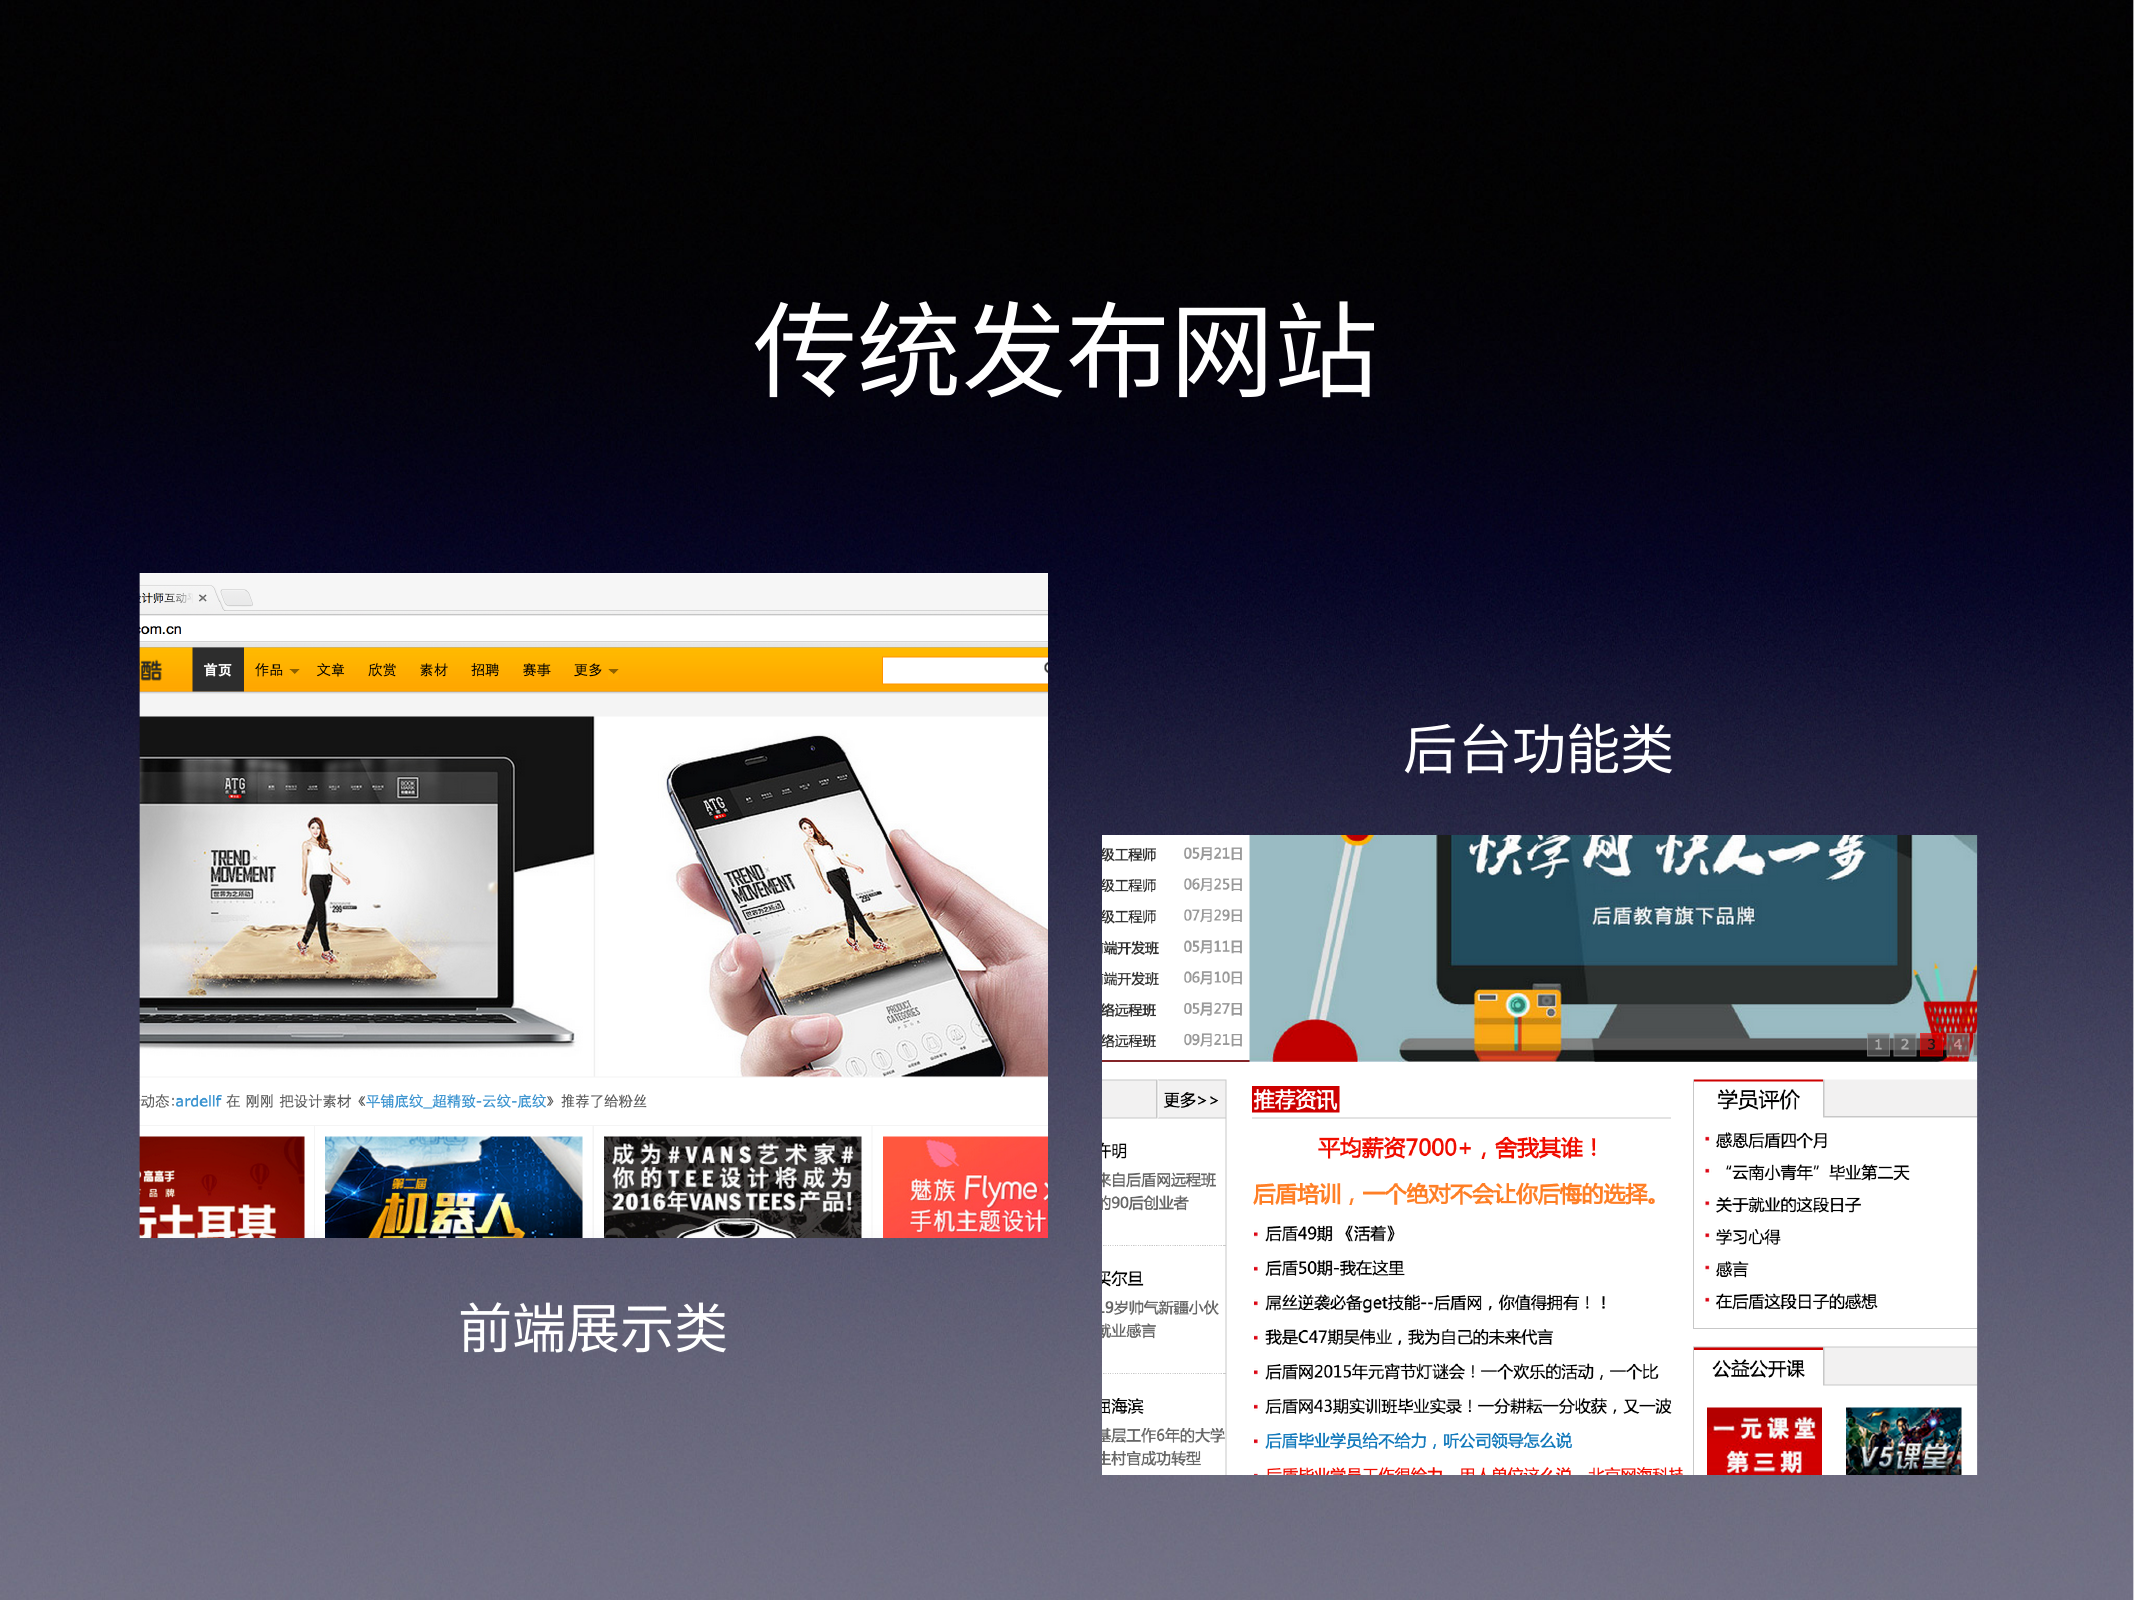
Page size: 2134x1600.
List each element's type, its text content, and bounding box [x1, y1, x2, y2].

picture [0, 0, 2134, 1600]
text_box 前端展示类 [449, 1286, 738, 1368]
text_box 传统发布网站 [745, 277, 1388, 419]
text_box 后台功能类 [1395, 707, 1684, 789]
